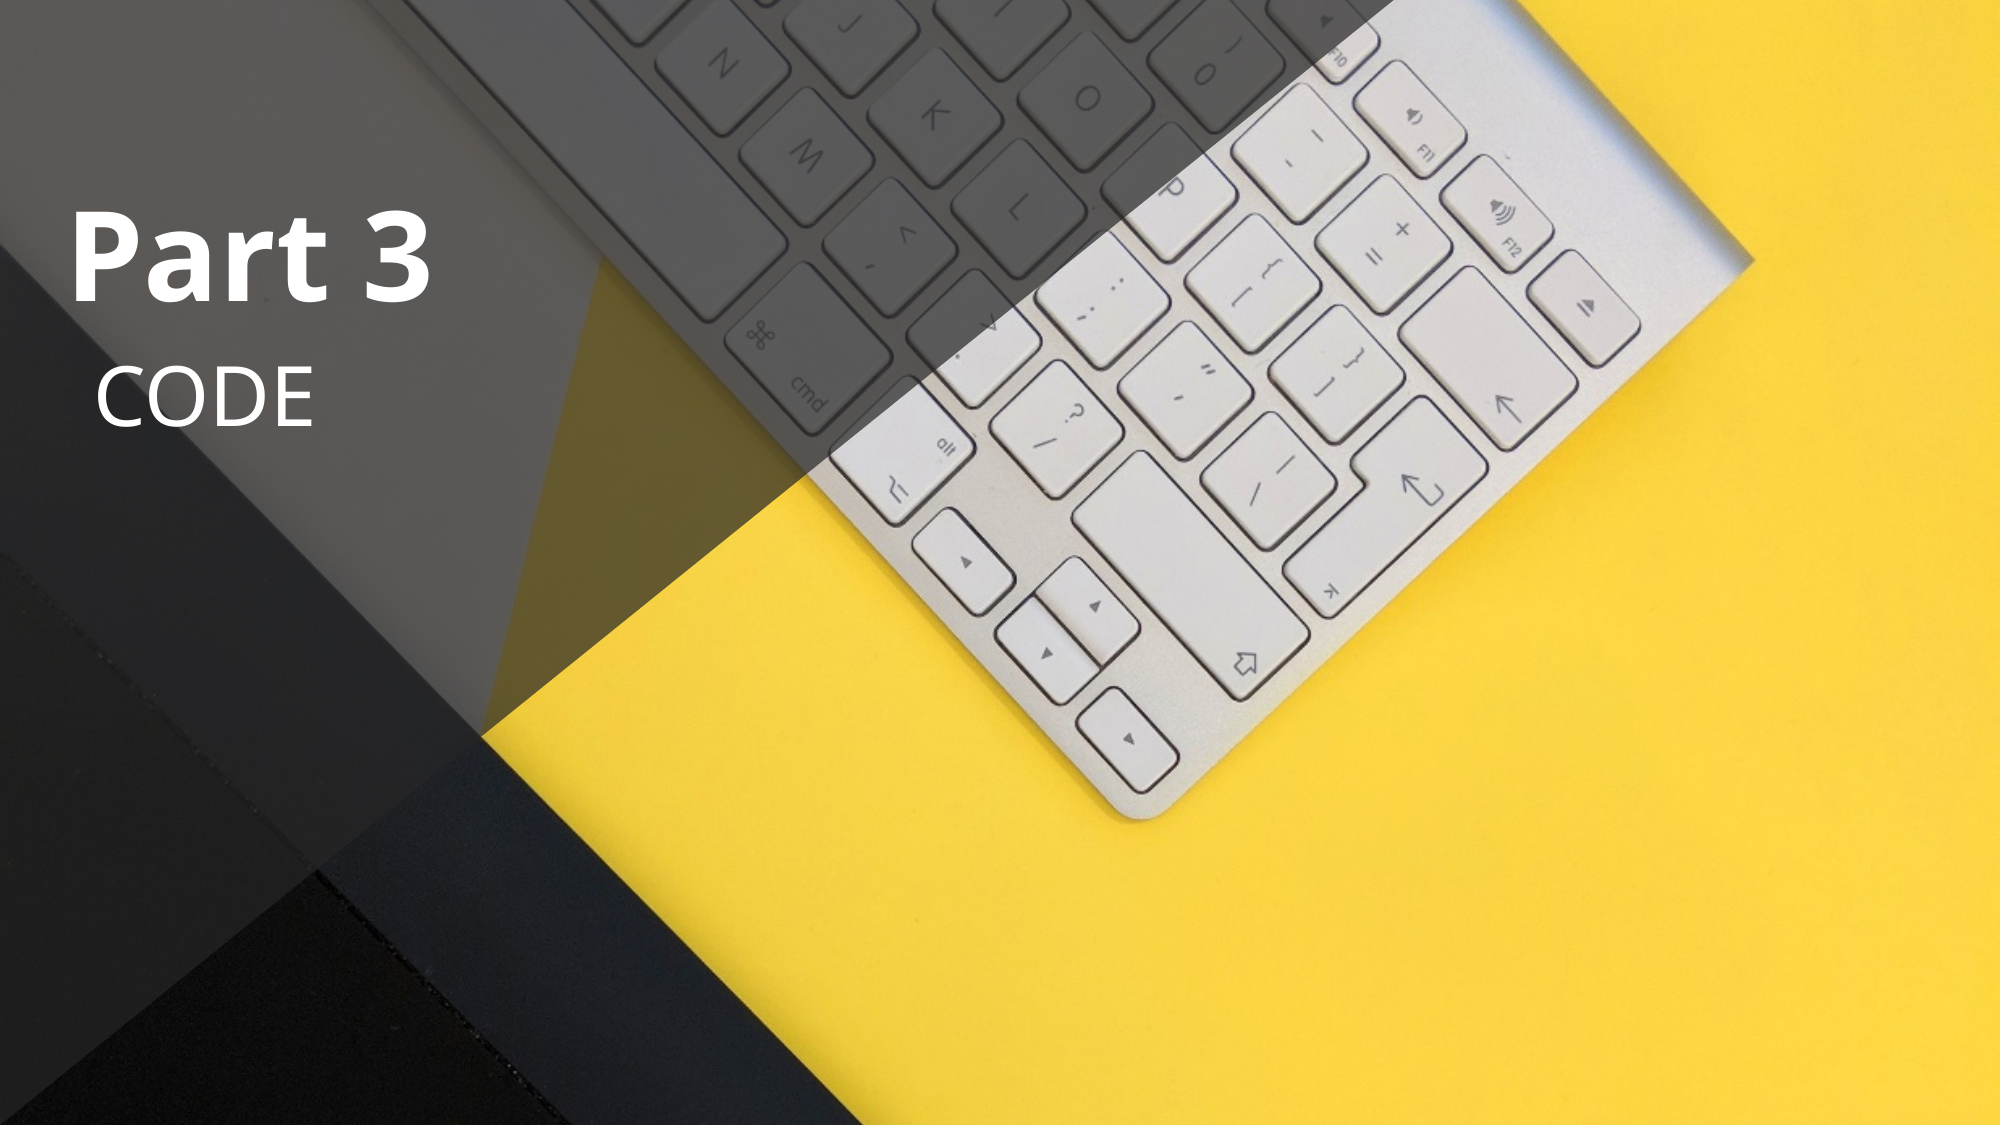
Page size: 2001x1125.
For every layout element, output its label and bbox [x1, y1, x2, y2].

picture [1394, 0, 2000, 1125]
text_box [0, 0, 1394, 1125]
